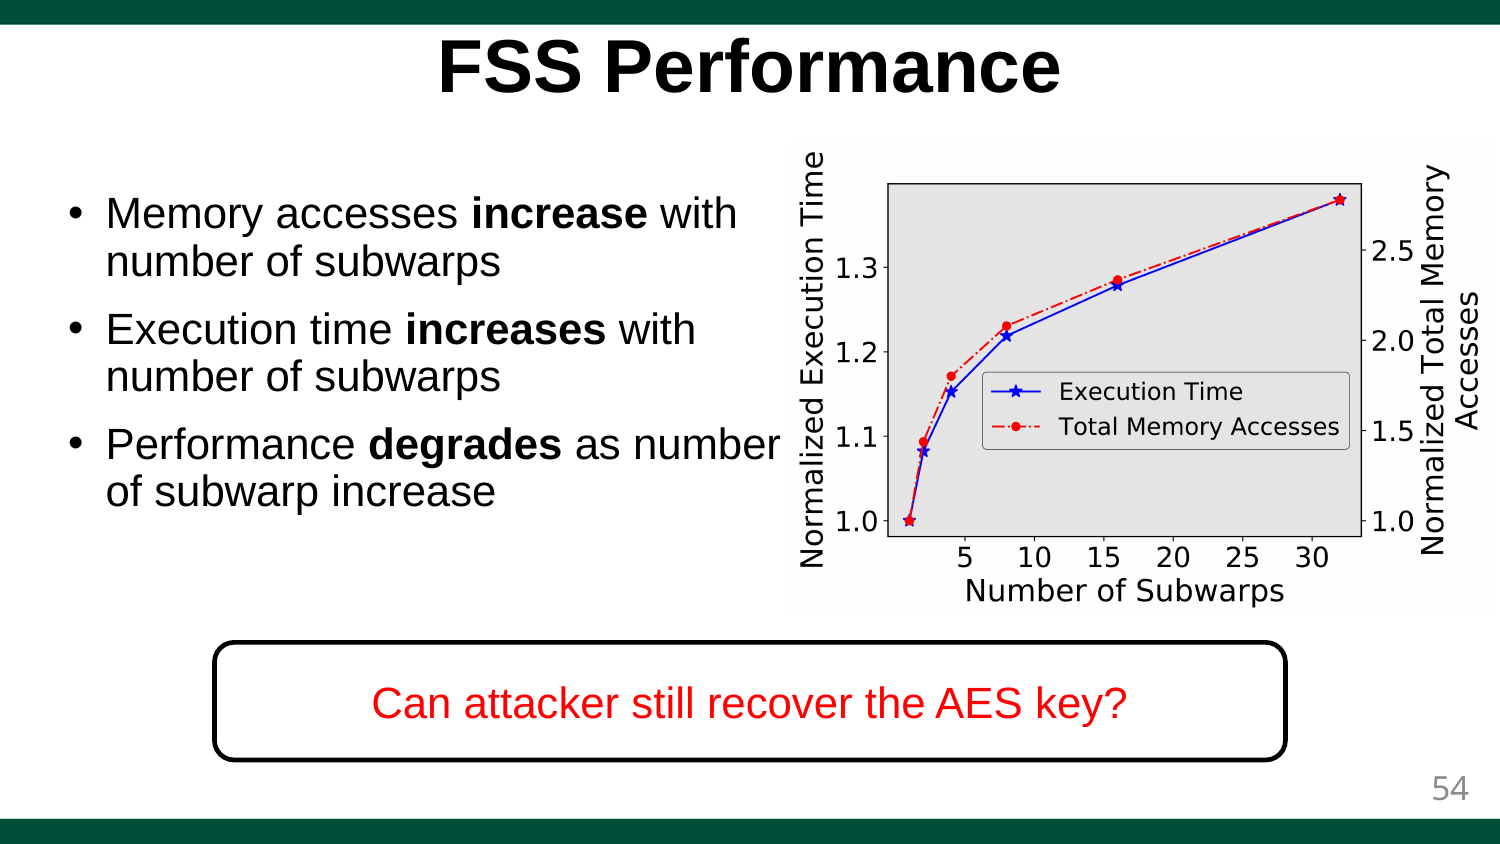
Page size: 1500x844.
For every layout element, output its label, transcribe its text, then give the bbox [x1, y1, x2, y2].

text_box Memory accesses increase with number of subwarps Execution time increases with number of subwarps Performance degrades as number of subwarp increase [56, 185, 829, 760]
picture [0, 0, 1500, 844]
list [790, 141, 1493, 618]
title FSS Performance [16, 0, 1485, 144]
slide_number 54 [1134, 766, 1485, 812]
text_box Can attacker still recover the AES key? [212, 640, 1288, 763]
